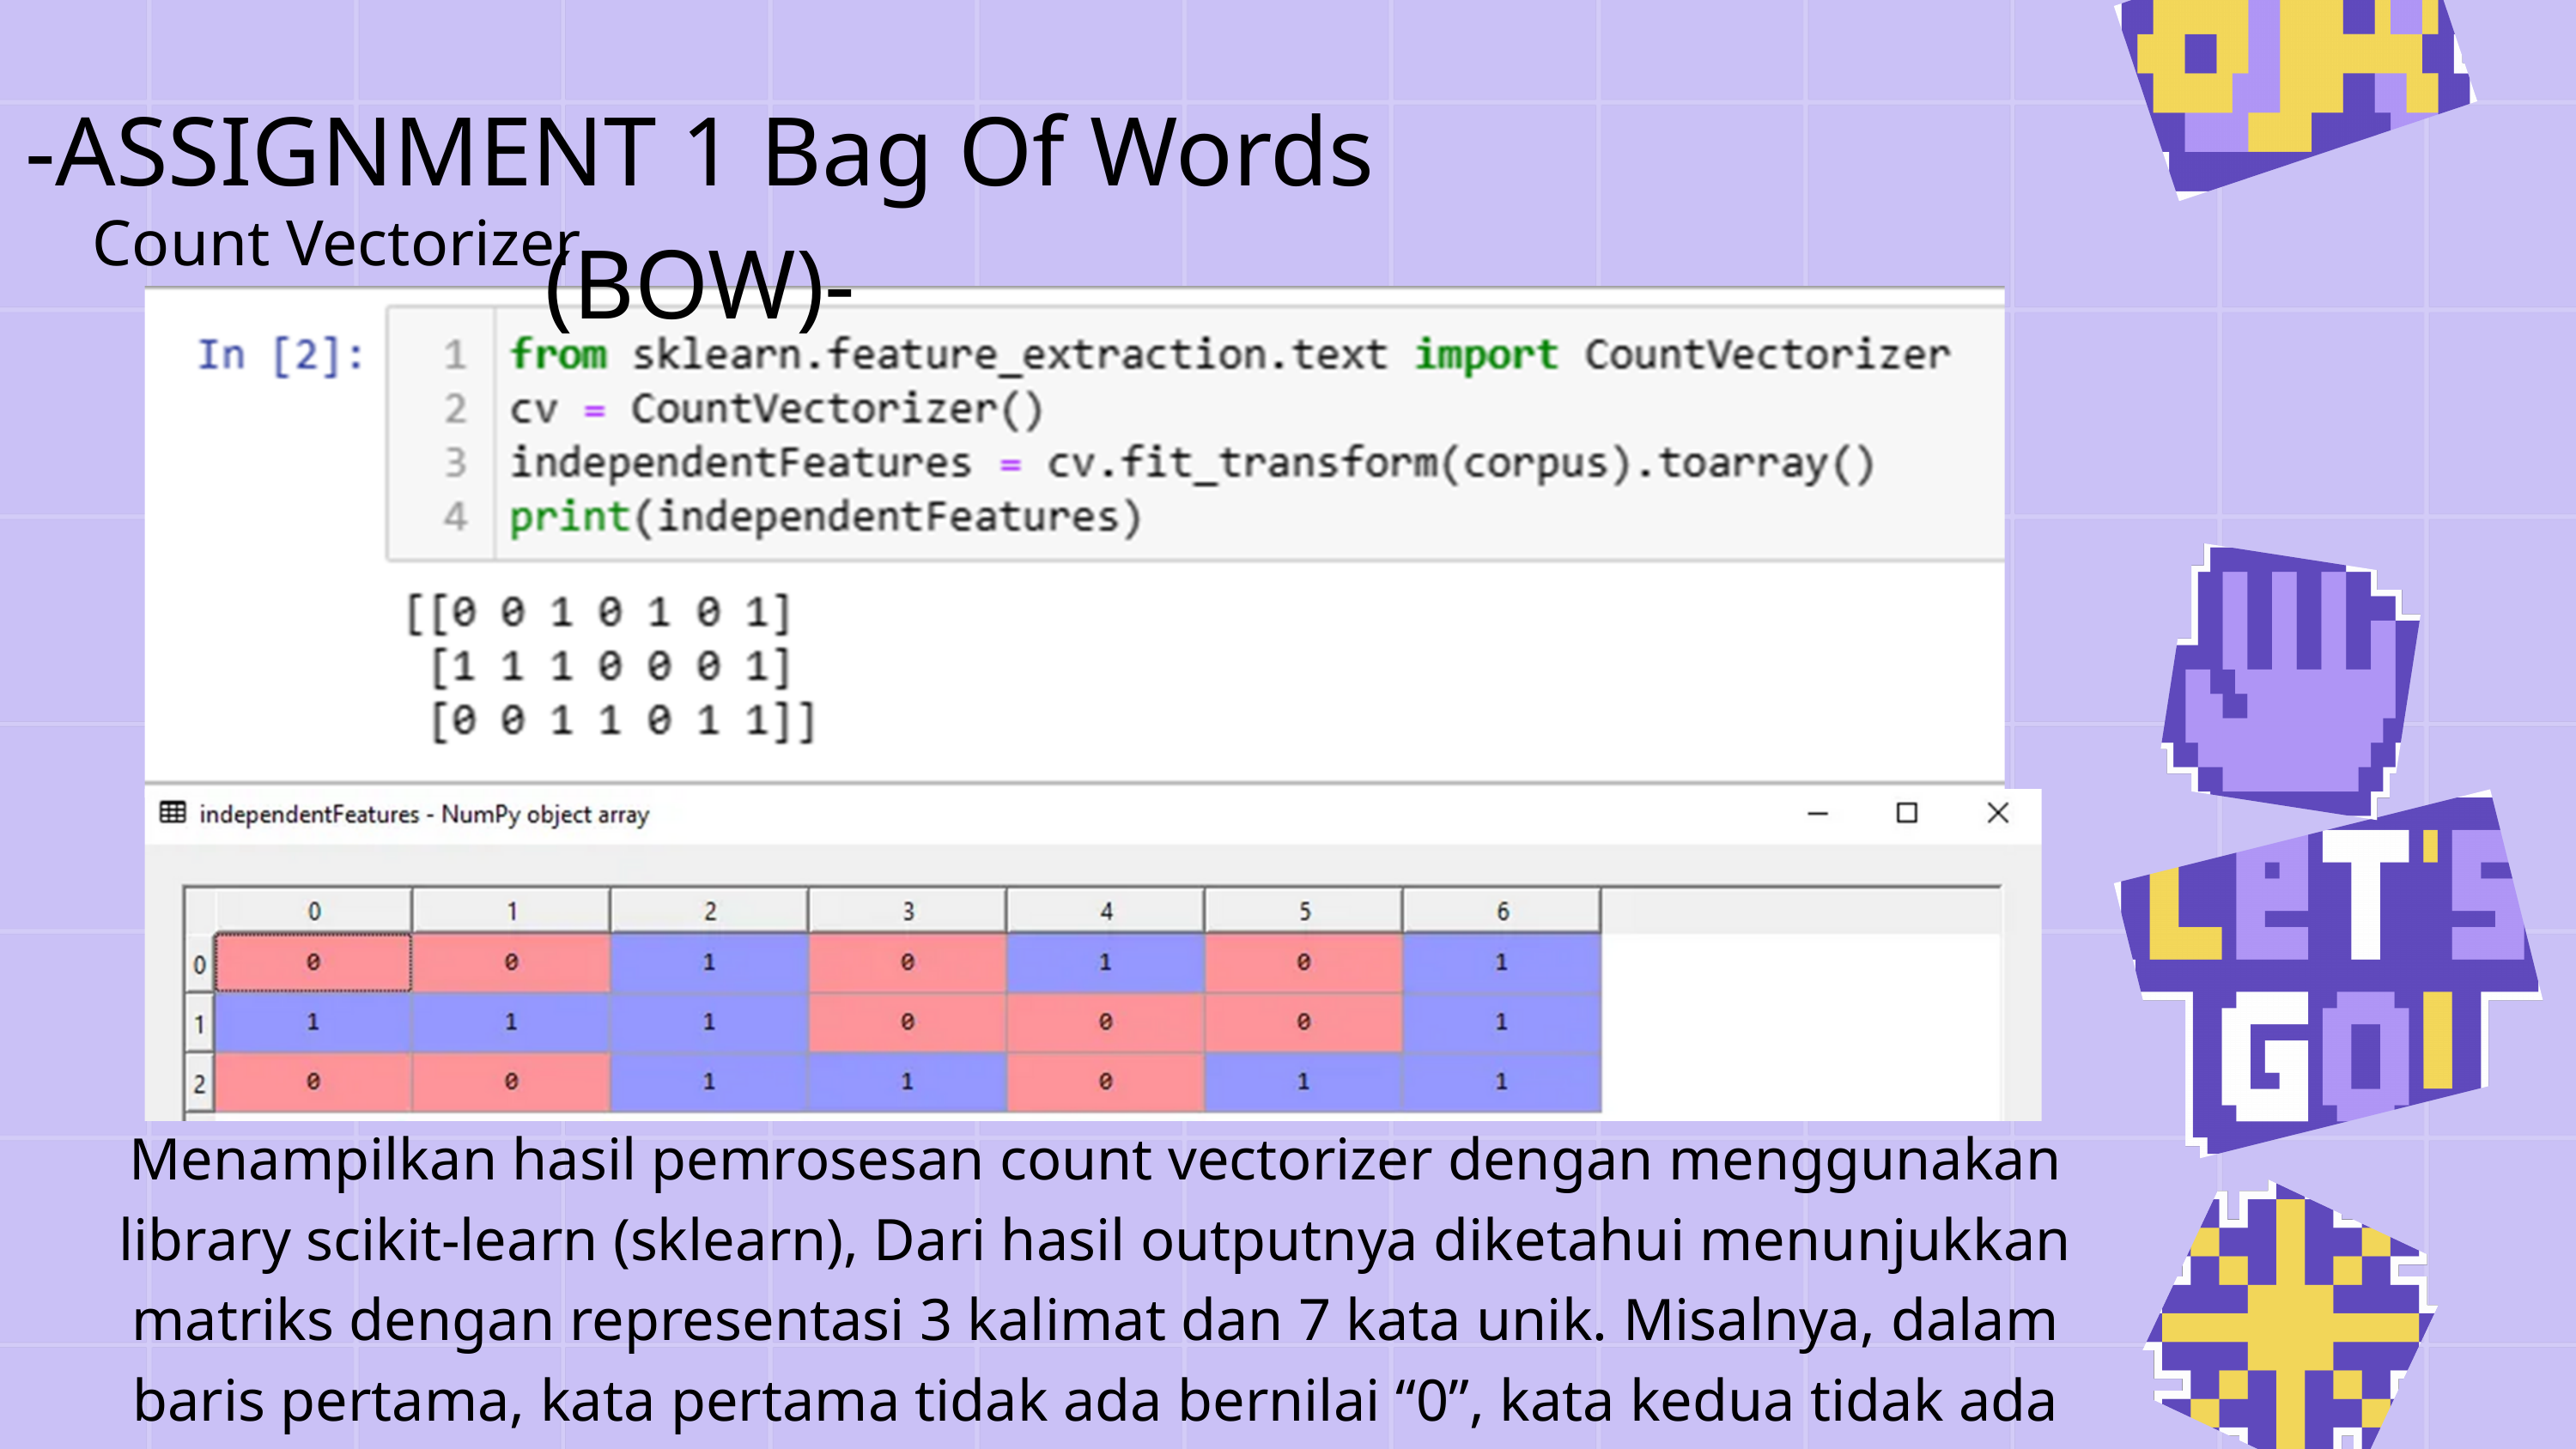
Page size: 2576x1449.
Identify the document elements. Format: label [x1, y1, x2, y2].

text_box [0, 0, 2576, 1449]
